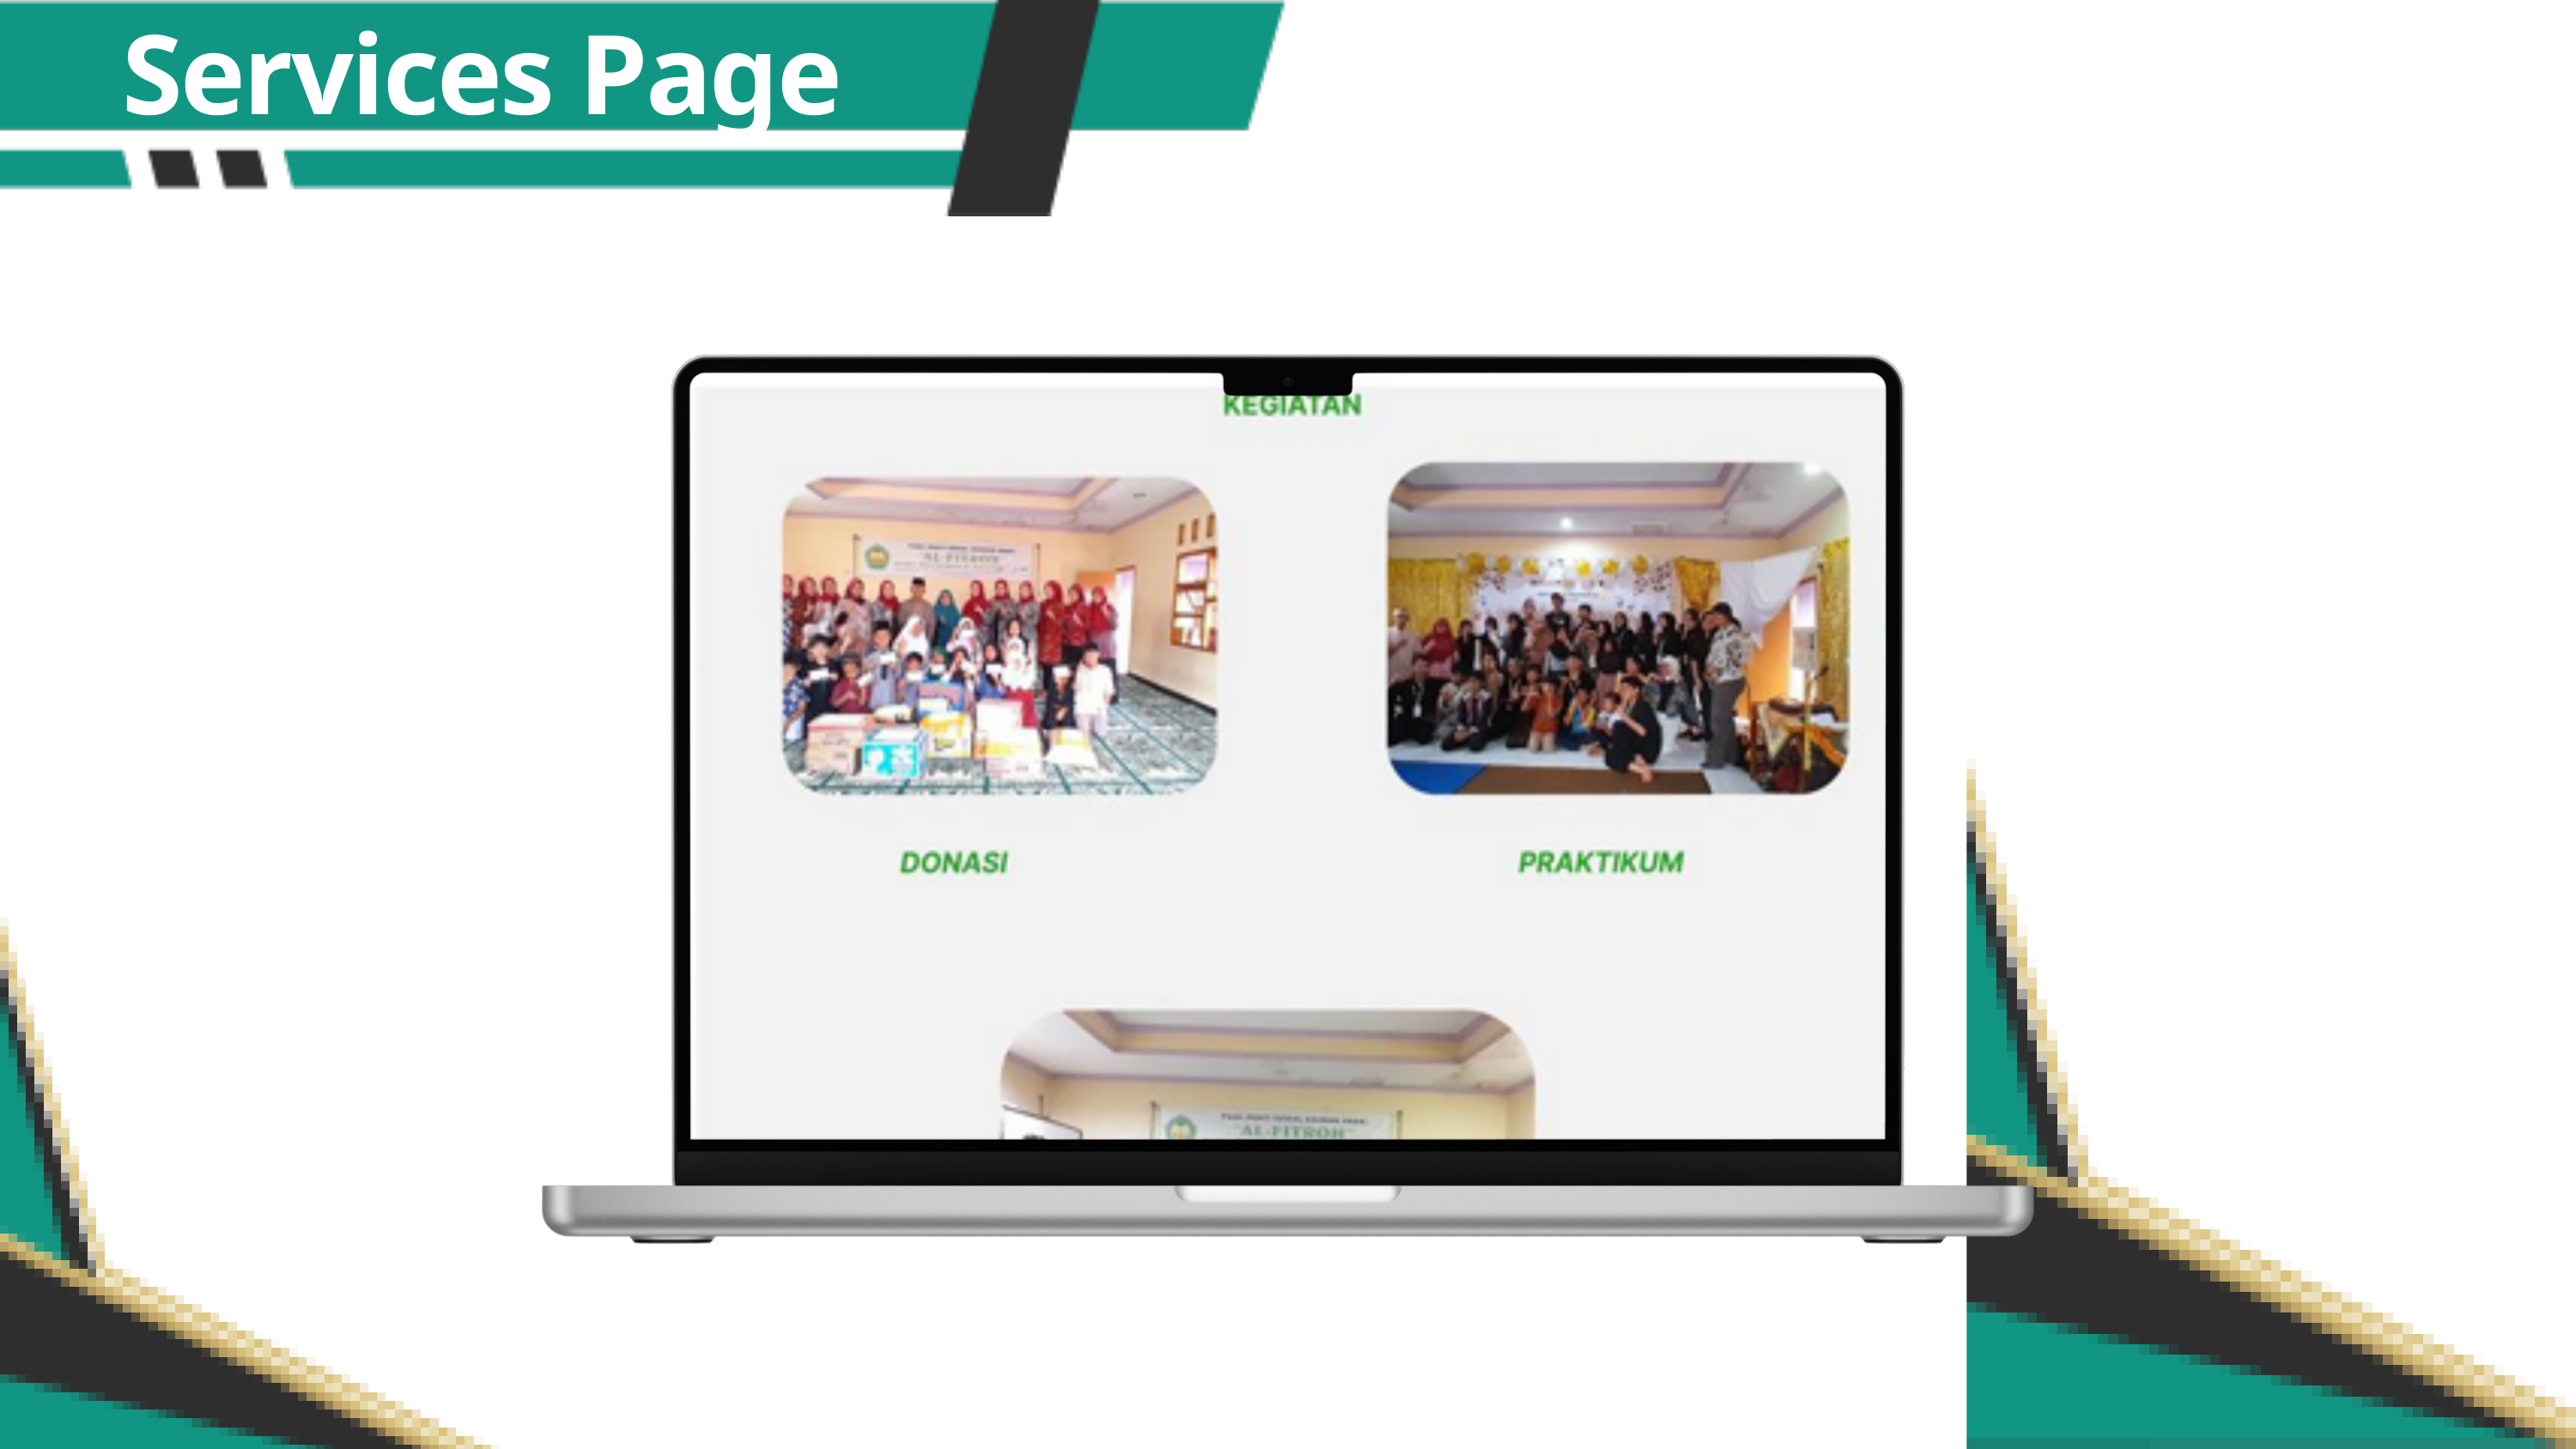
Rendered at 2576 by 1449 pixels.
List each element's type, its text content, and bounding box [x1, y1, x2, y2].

text_box [1966, 759, 2576, 1449]
text_box Services Page [0, 0, 997, 136]
text_box [0, 0, 1289, 216]
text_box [541, 354, 2035, 1244]
text_box [0, 918, 588, 1449]
